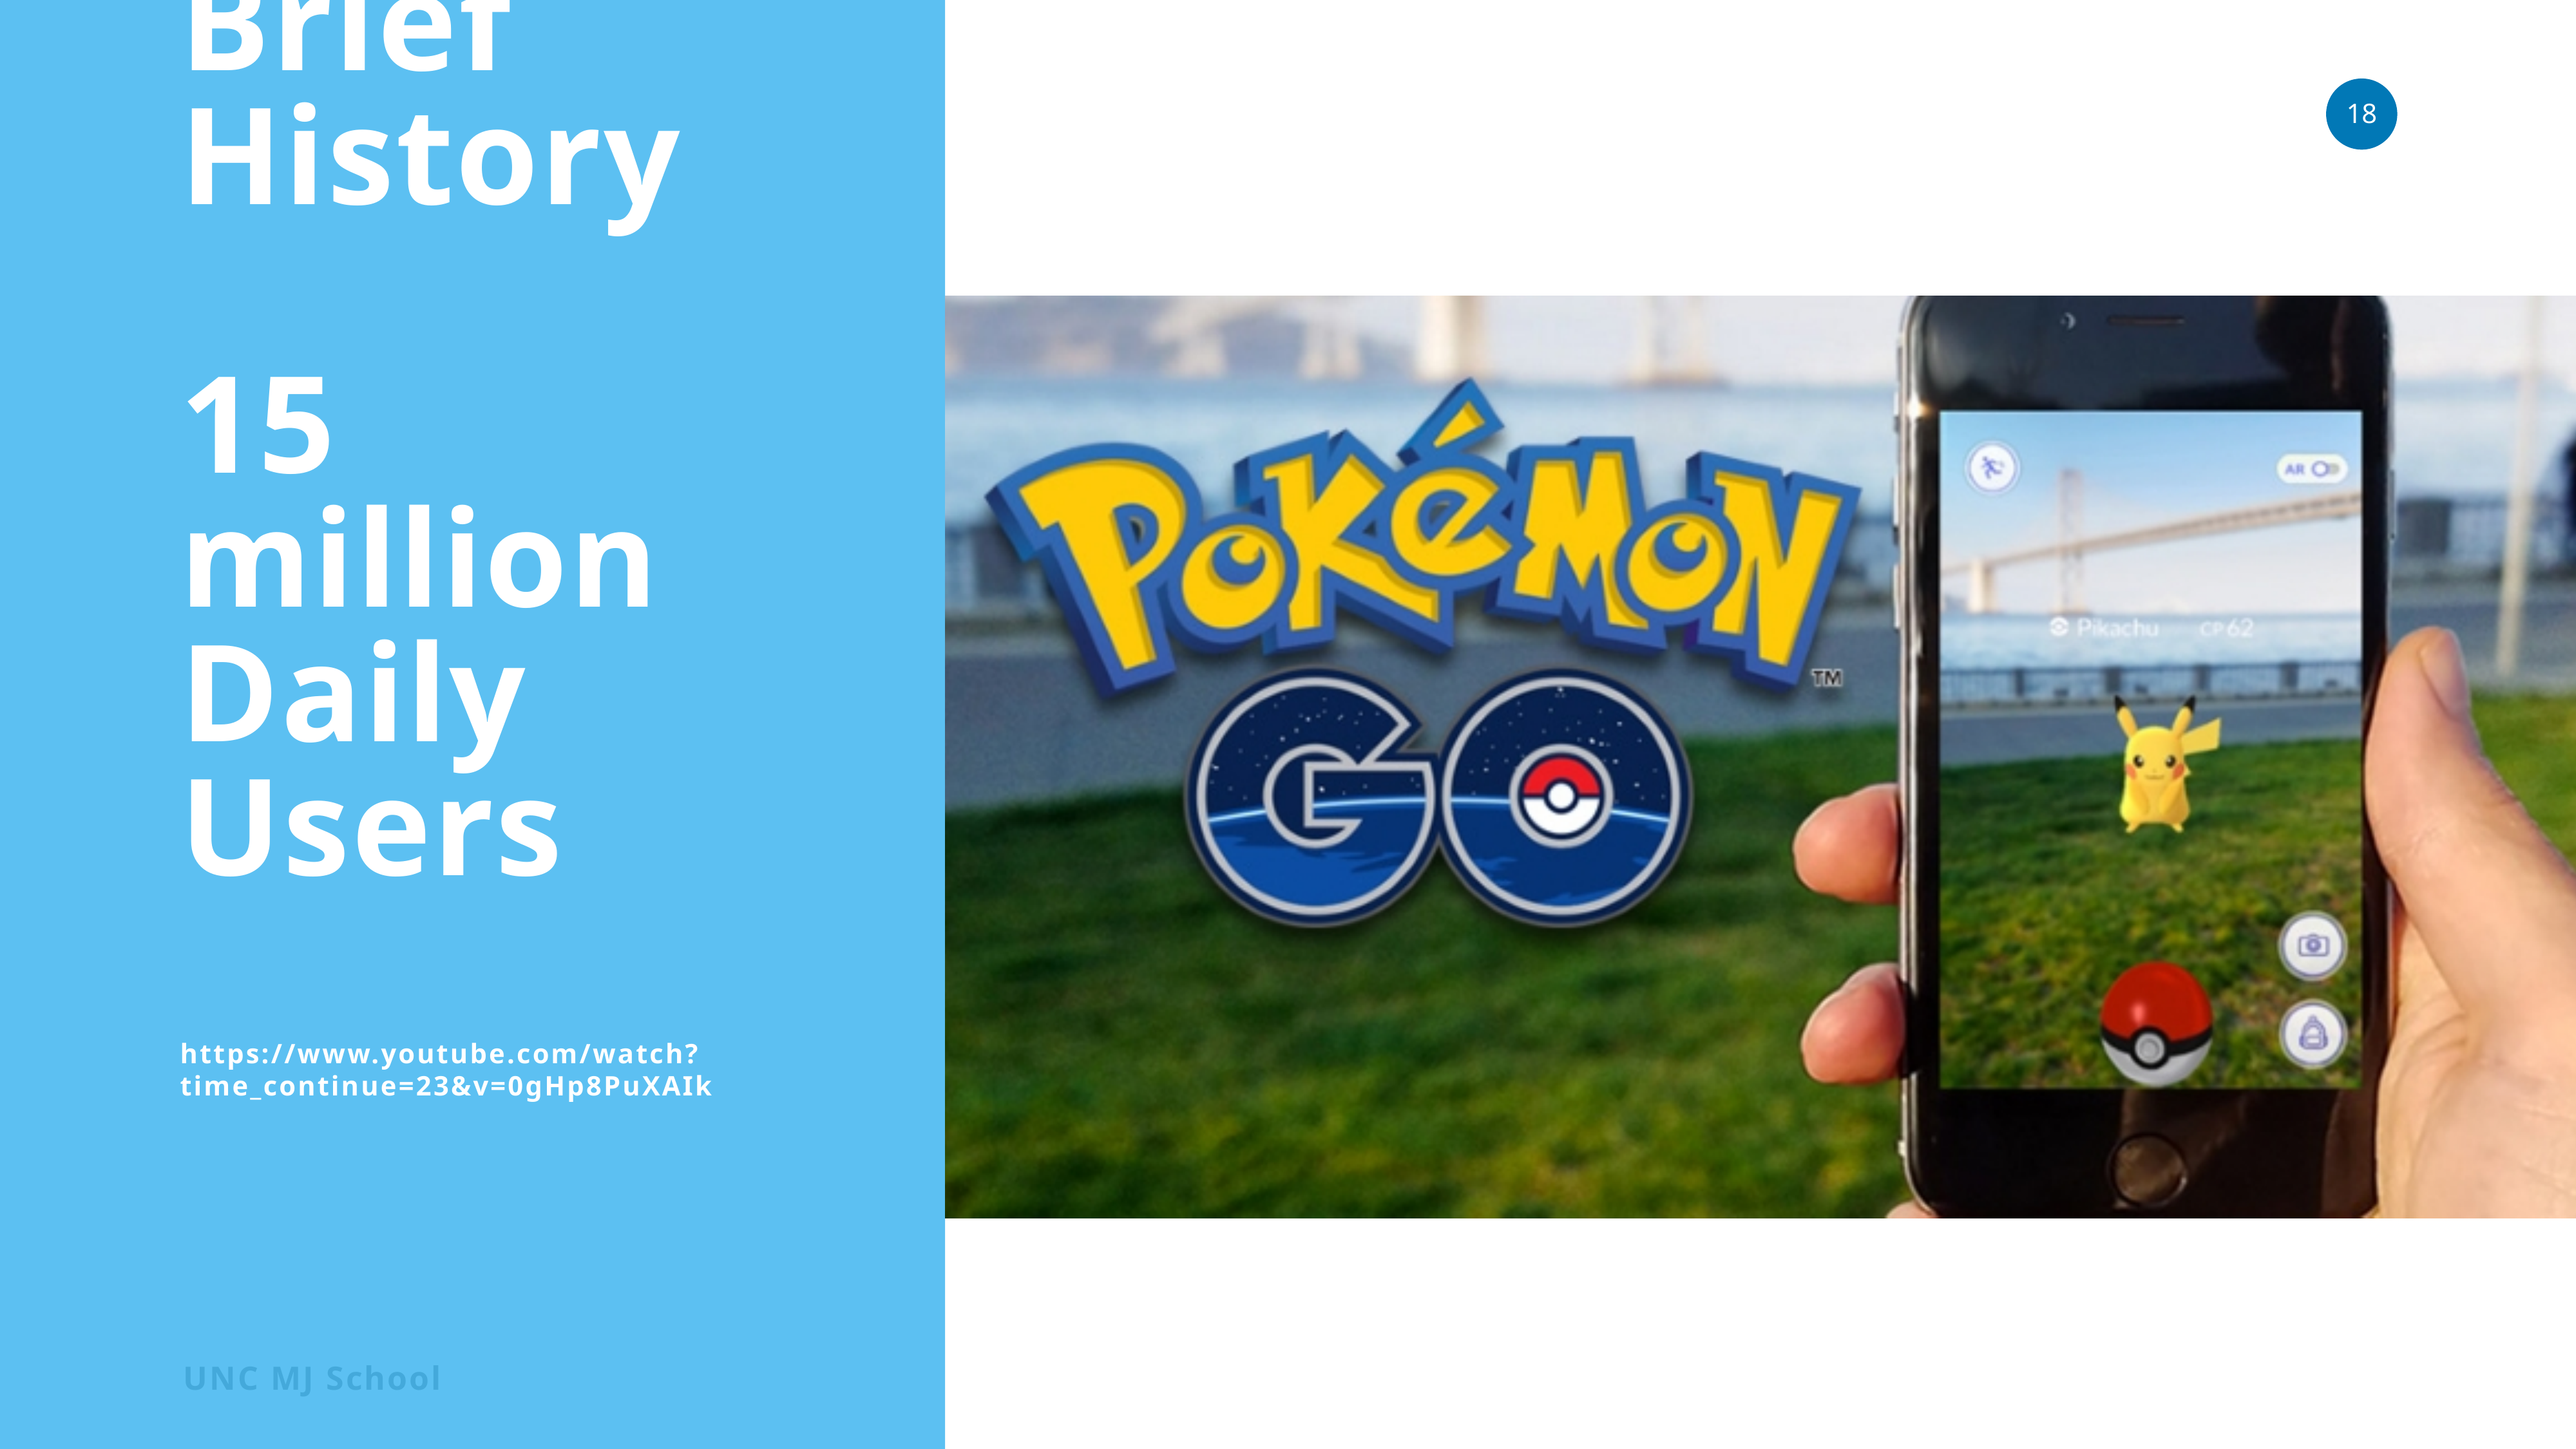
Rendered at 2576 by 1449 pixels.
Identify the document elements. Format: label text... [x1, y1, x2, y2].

text_box Brief History 15 million Daily Users https://www.youtube.com/watch?time_continue=23&v=0gHp8PuXAIk [180, 0, 836, 1101]
picture [945, 296, 2576, 1218]
text_box [0, 0, 946, 1449]
